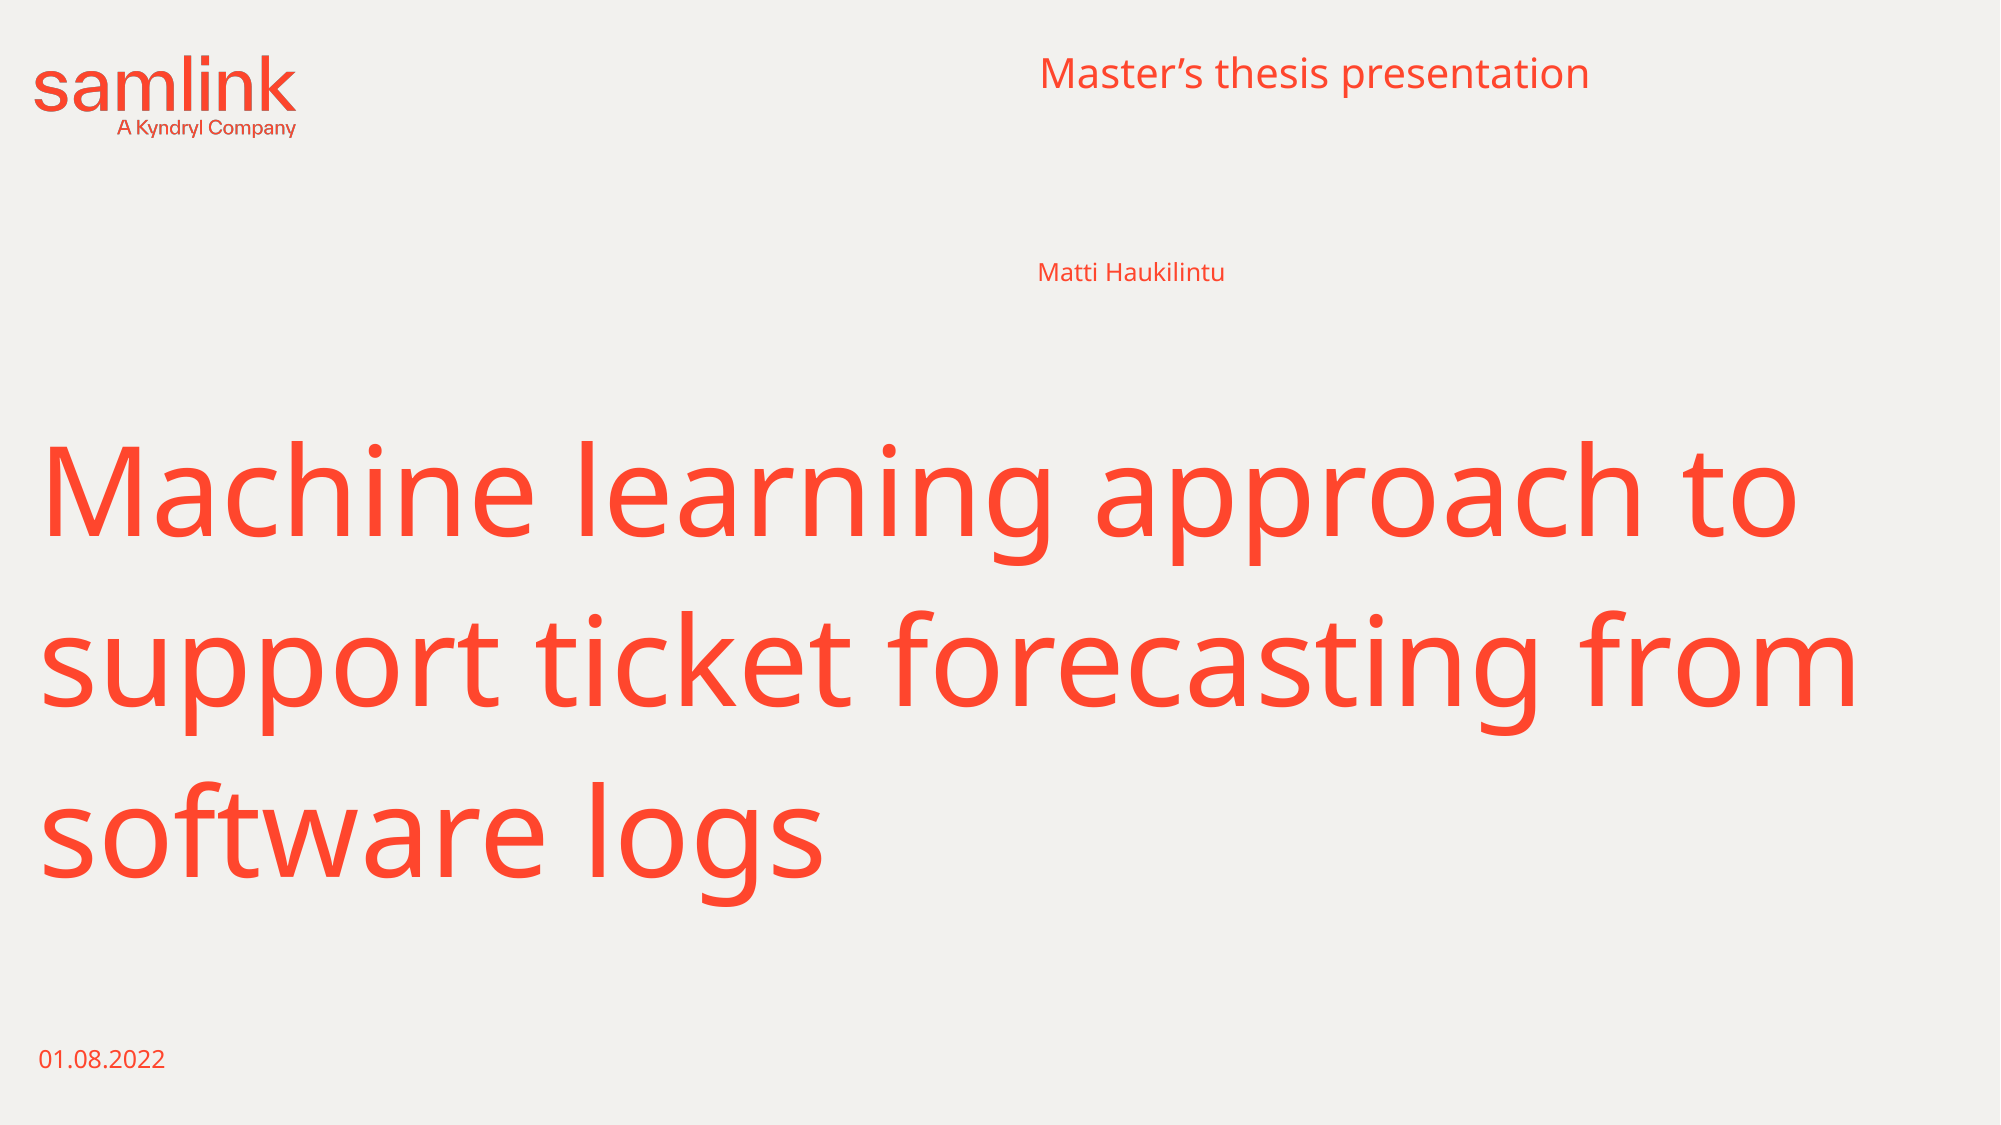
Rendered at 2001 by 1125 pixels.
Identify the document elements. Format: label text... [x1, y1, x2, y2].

picture [0, 16, 335, 174]
list Machine learning approach to support ticket forecasting from software logs [38, 483, 1963, 903]
list Matti Haukilintu [1037, 256, 1963, 332]
list Master’s thesis presentation [1039, 64, 1960, 150]
list 01.08.2022 [38, 1043, 468, 1073]
